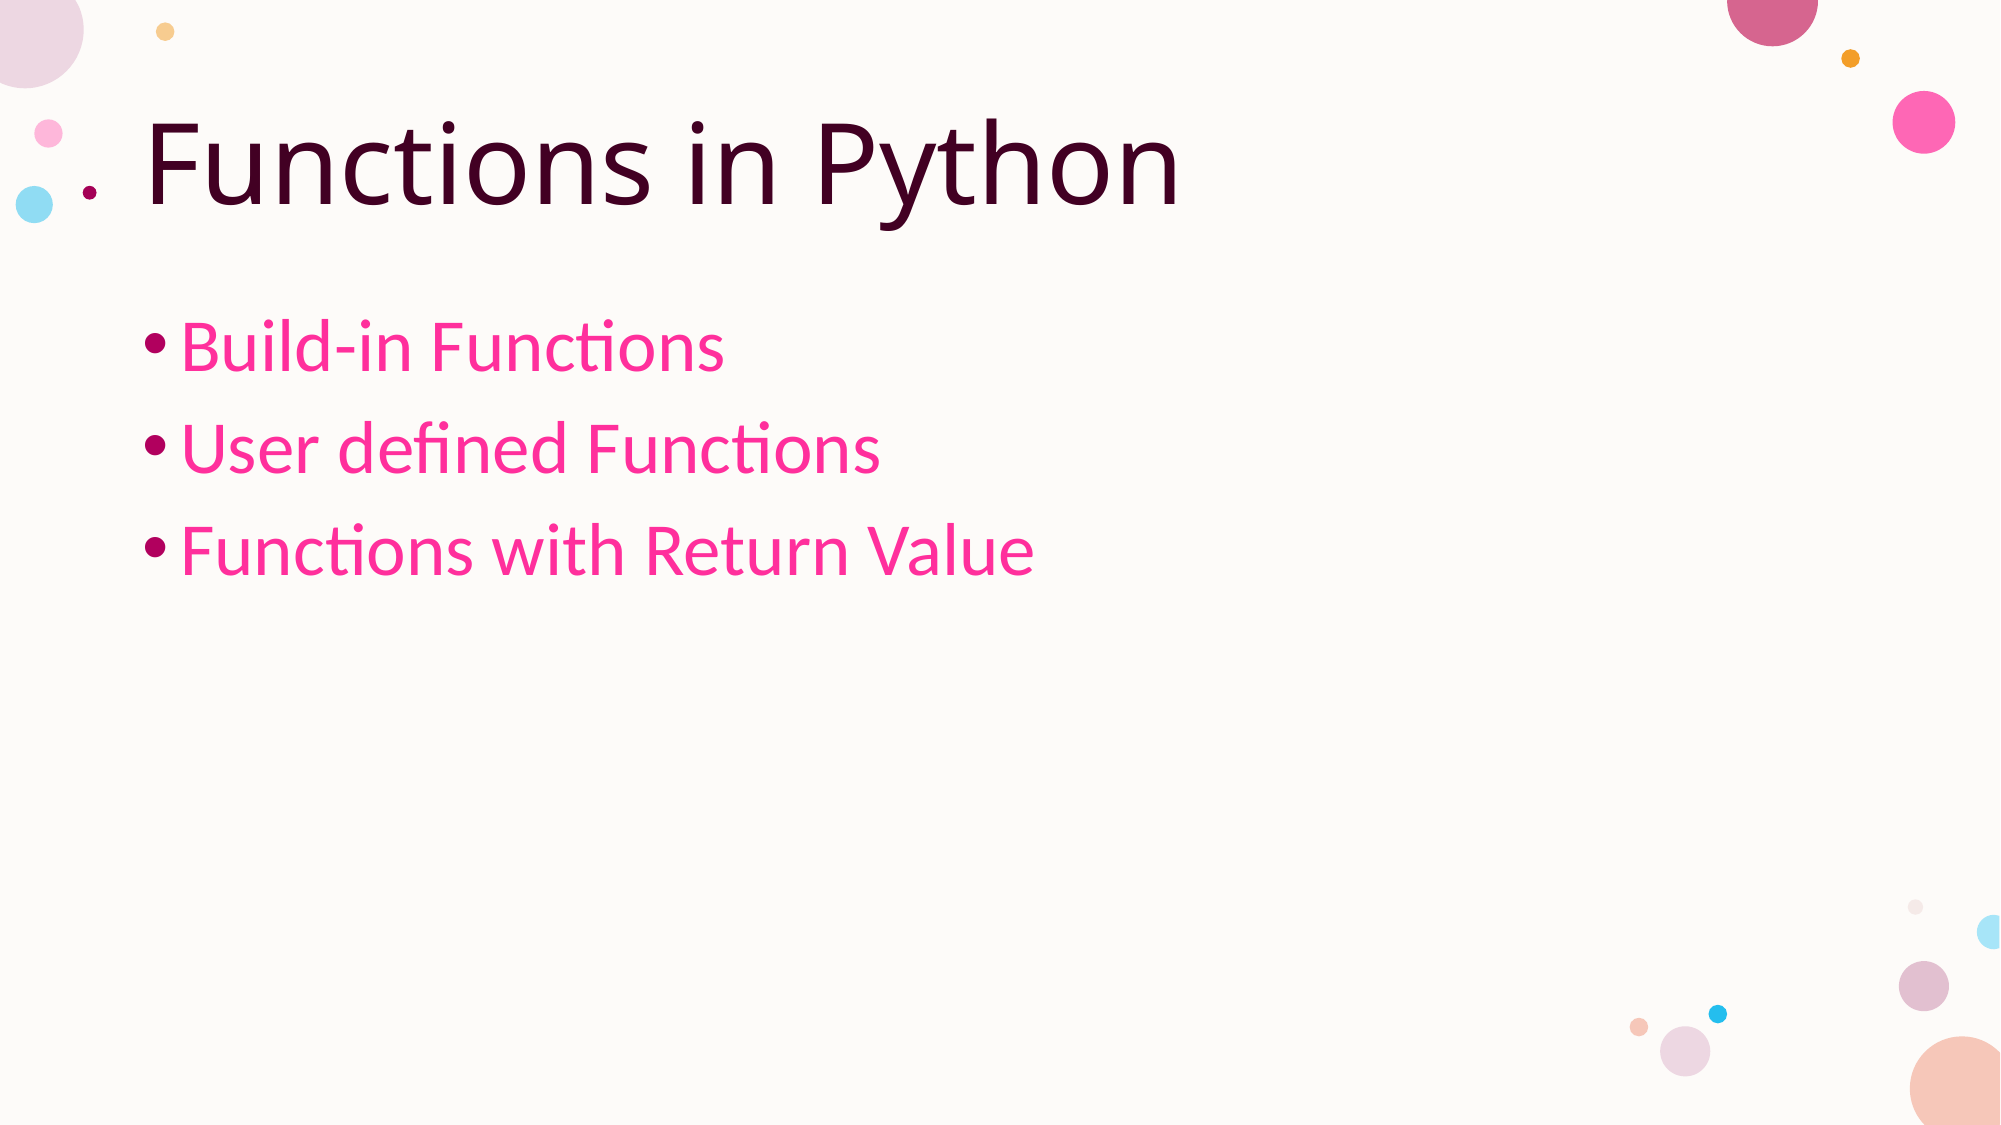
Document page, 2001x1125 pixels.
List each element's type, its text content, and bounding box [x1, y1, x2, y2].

title Functions in Python [127, 59, 1877, 278]
list Build-in Functions User defined Functions Functions with Return Value [127, 299, 1877, 1014]
